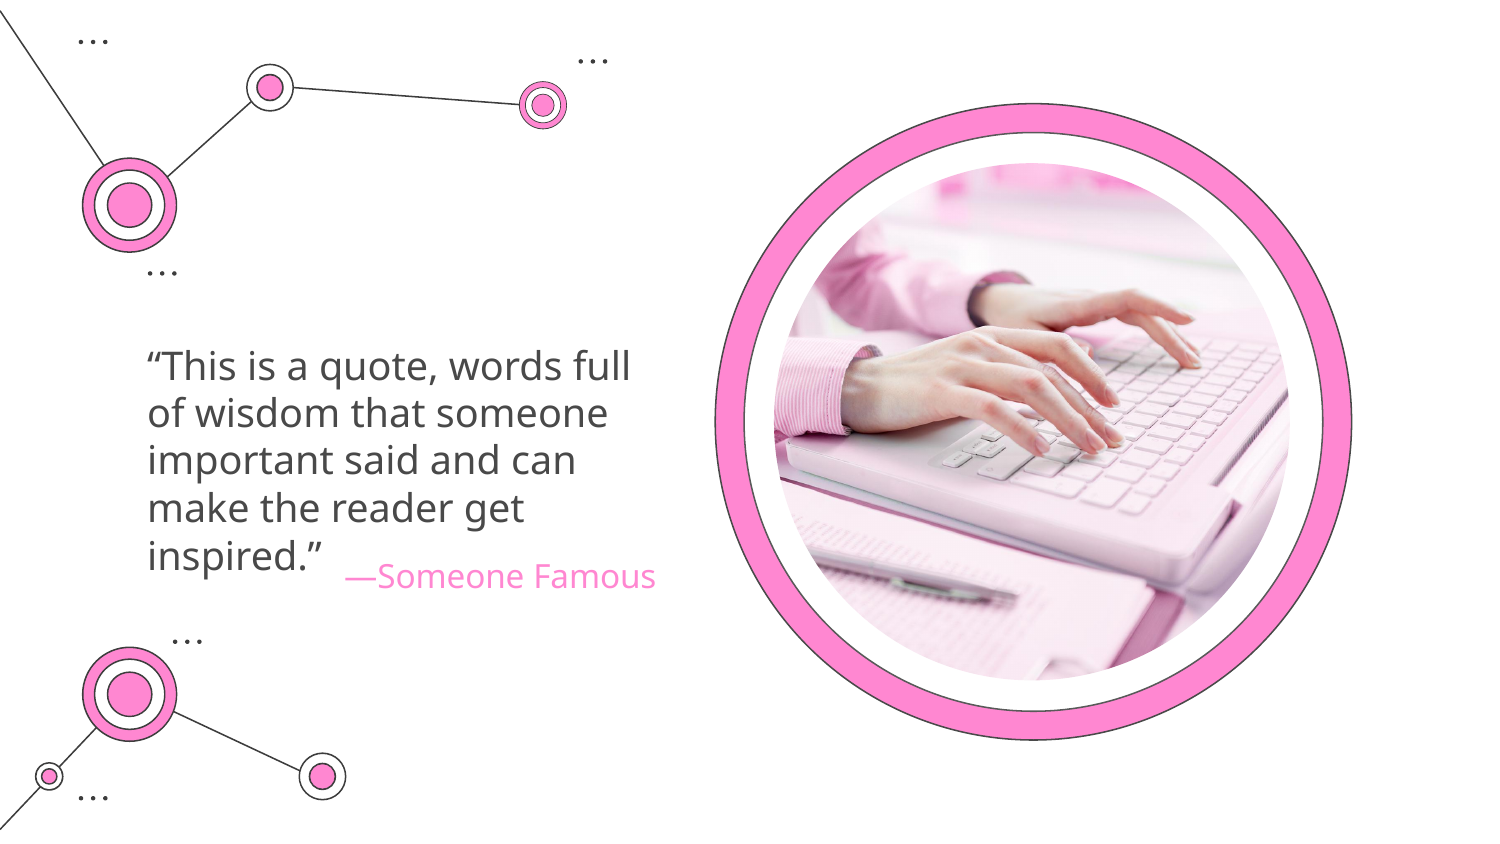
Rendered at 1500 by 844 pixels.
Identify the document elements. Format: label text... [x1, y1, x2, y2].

picture [773, 162, 1291, 681]
subtitle “This is a quote, words full of wisdom that someone important said and can make the reader get inspired.” [131, 325, 672, 551]
title —Someone Famous [131, 551, 672, 611]
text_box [714, 103, 1352, 741]
